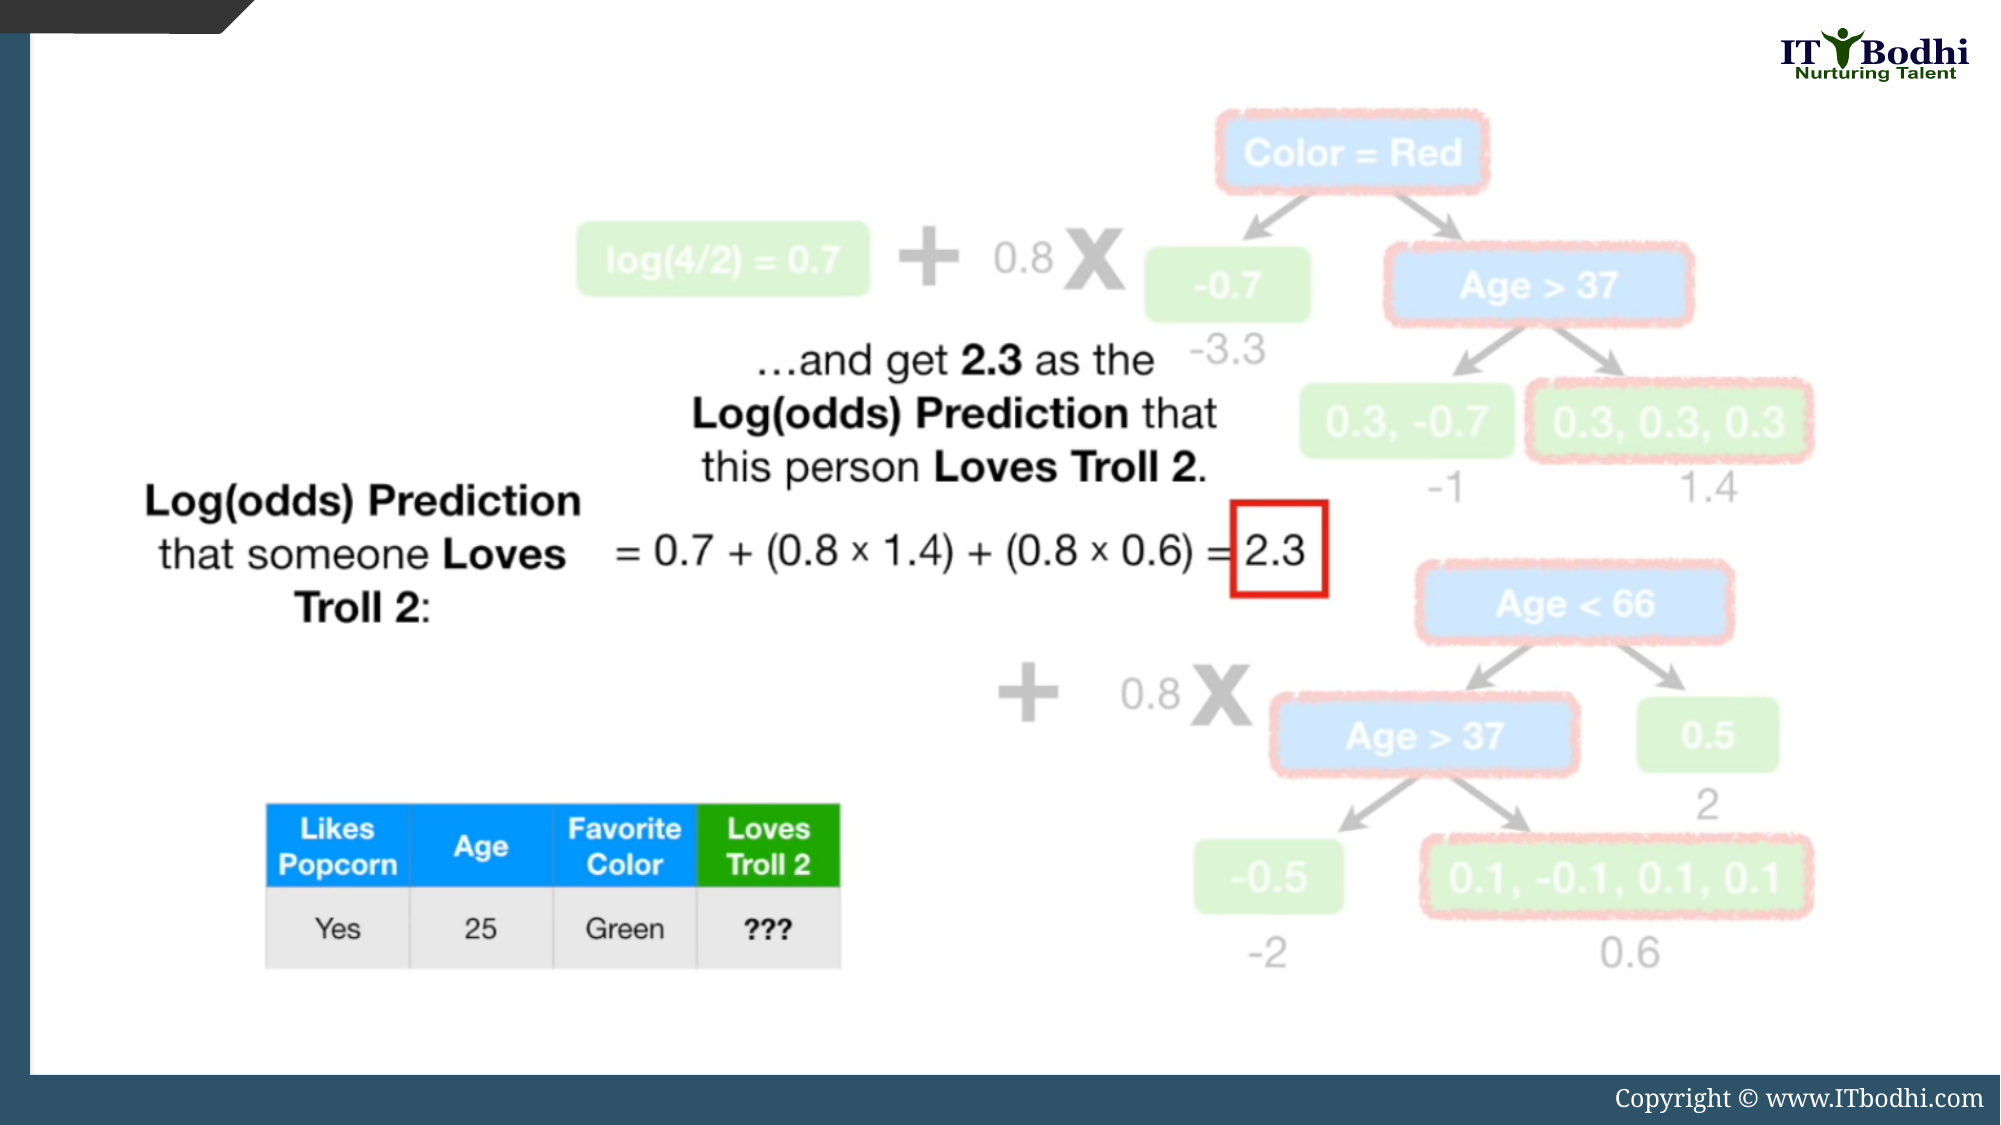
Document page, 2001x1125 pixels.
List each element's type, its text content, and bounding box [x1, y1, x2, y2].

text_box Copyright © www.ITbodhi.com [24, 1074, 2000, 1125]
picture [137, 24, 1976, 1038]
